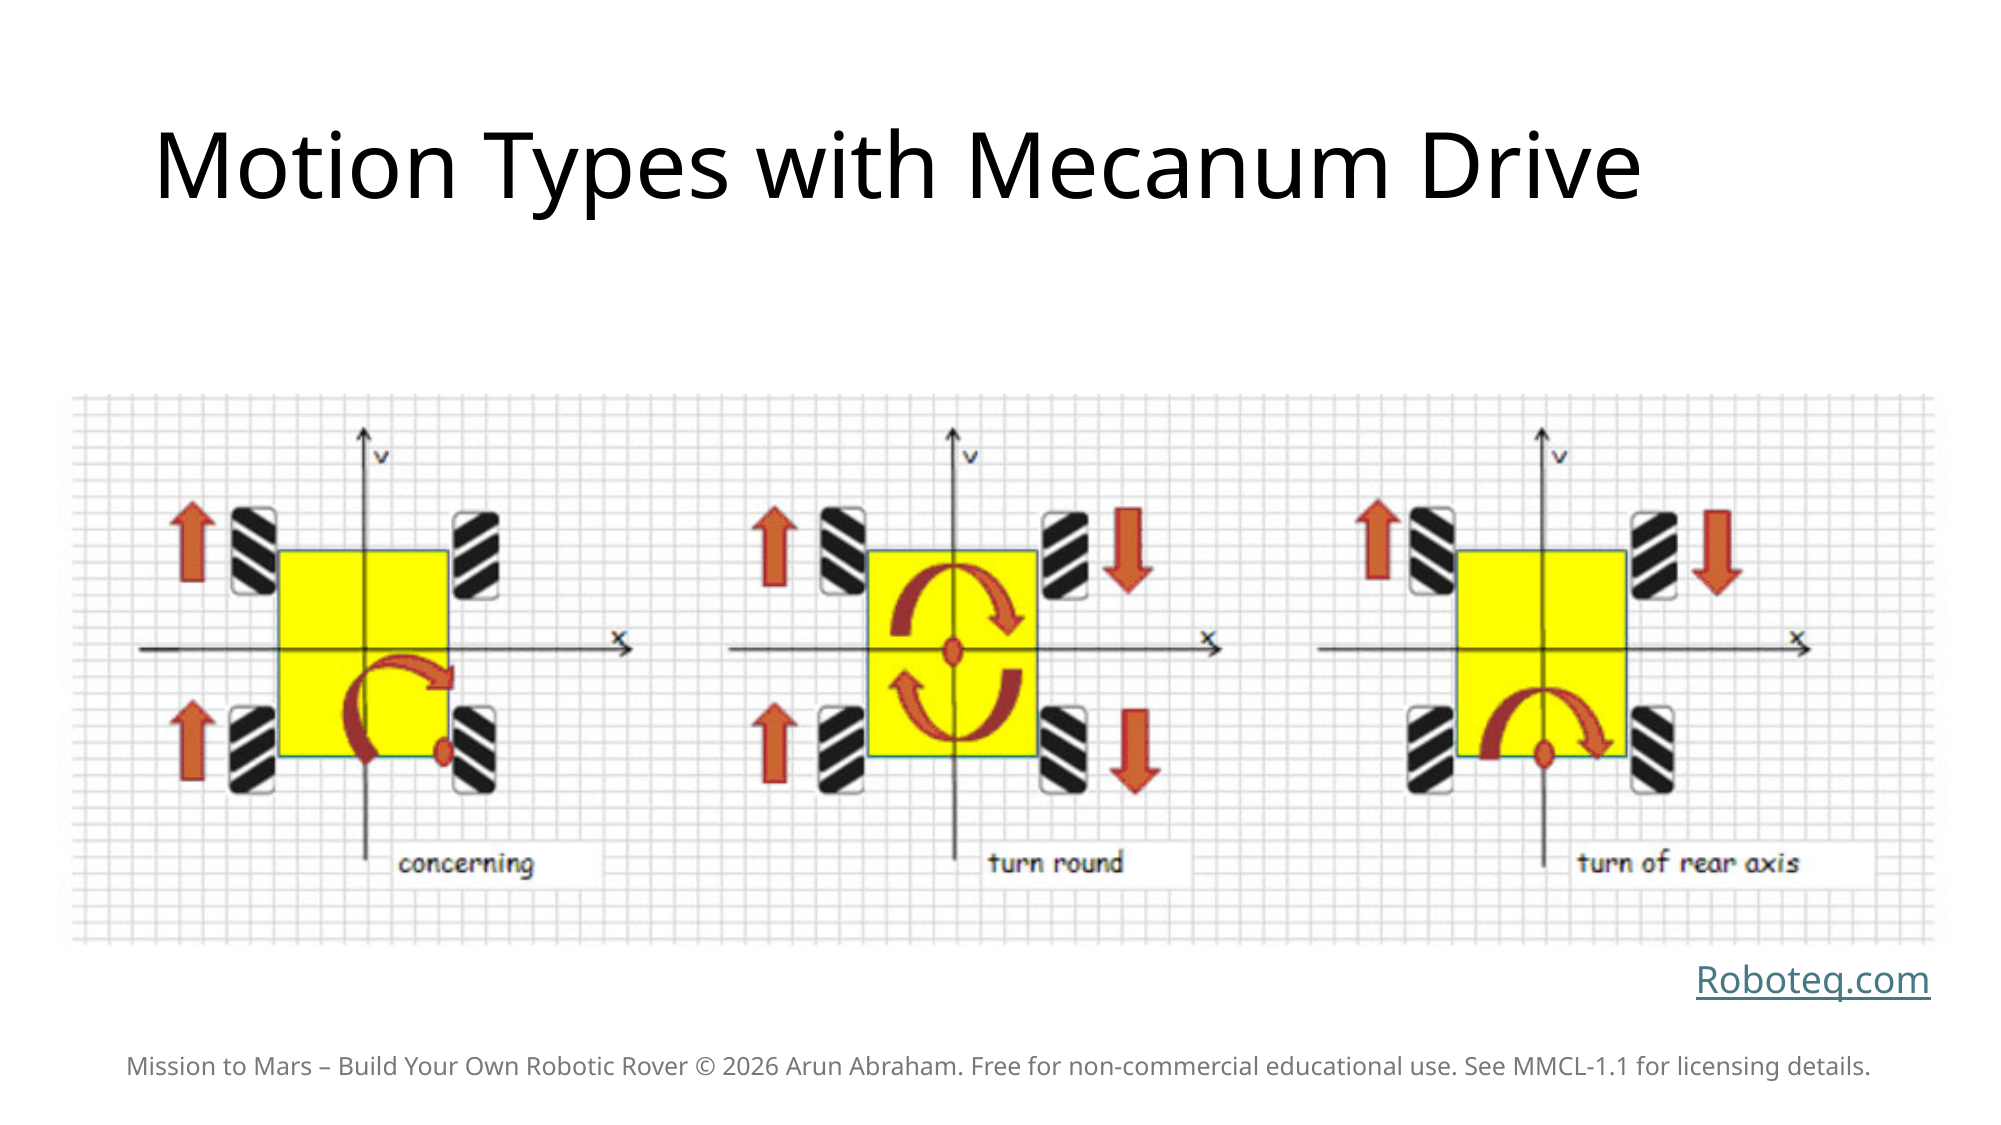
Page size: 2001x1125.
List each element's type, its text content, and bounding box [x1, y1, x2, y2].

footer Mission to Mars – Build Your Own Robotic Rover © 2026 Arun Abraham. Free for non-commercial educational use. See MMCL-1.1 for licensing details. [86, 1035, 1913, 1096]
picture [45, 394, 1955, 950]
title Motion Types with Mecanum Drive [137, 59, 1863, 278]
text_box Roboteq.com [1680, 950, 1946, 1015]
